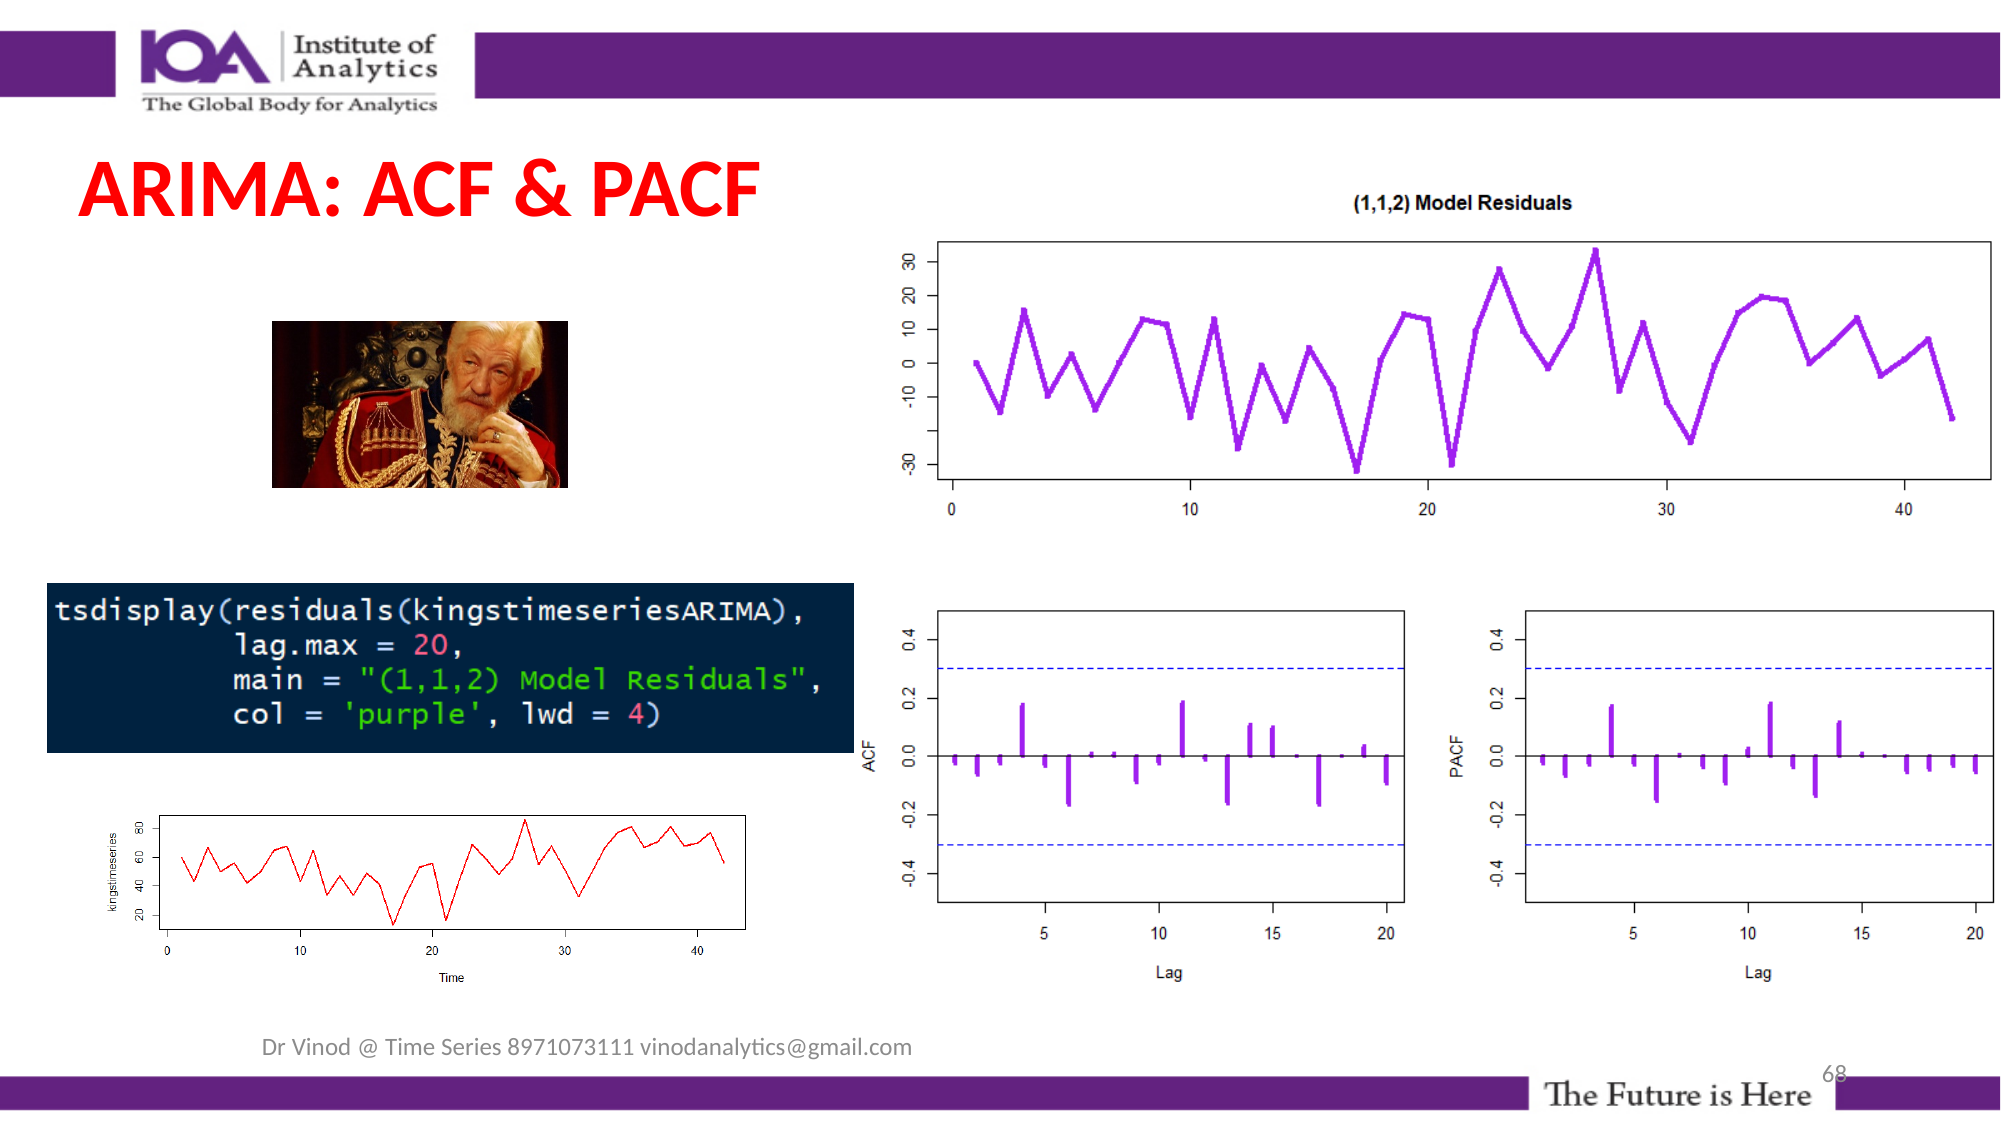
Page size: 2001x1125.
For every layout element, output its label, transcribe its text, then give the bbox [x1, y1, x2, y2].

picture [0, 0, 2001, 1125]
subtitle ARIMA: ACF & PACF [35, 137, 806, 249]
footer Dr Vinod @ Time Series 8971073111 vinodanalytics@gmail.com [21, 1014, 1155, 1075]
slide_number 68 [1412, 1042, 1863, 1103]
